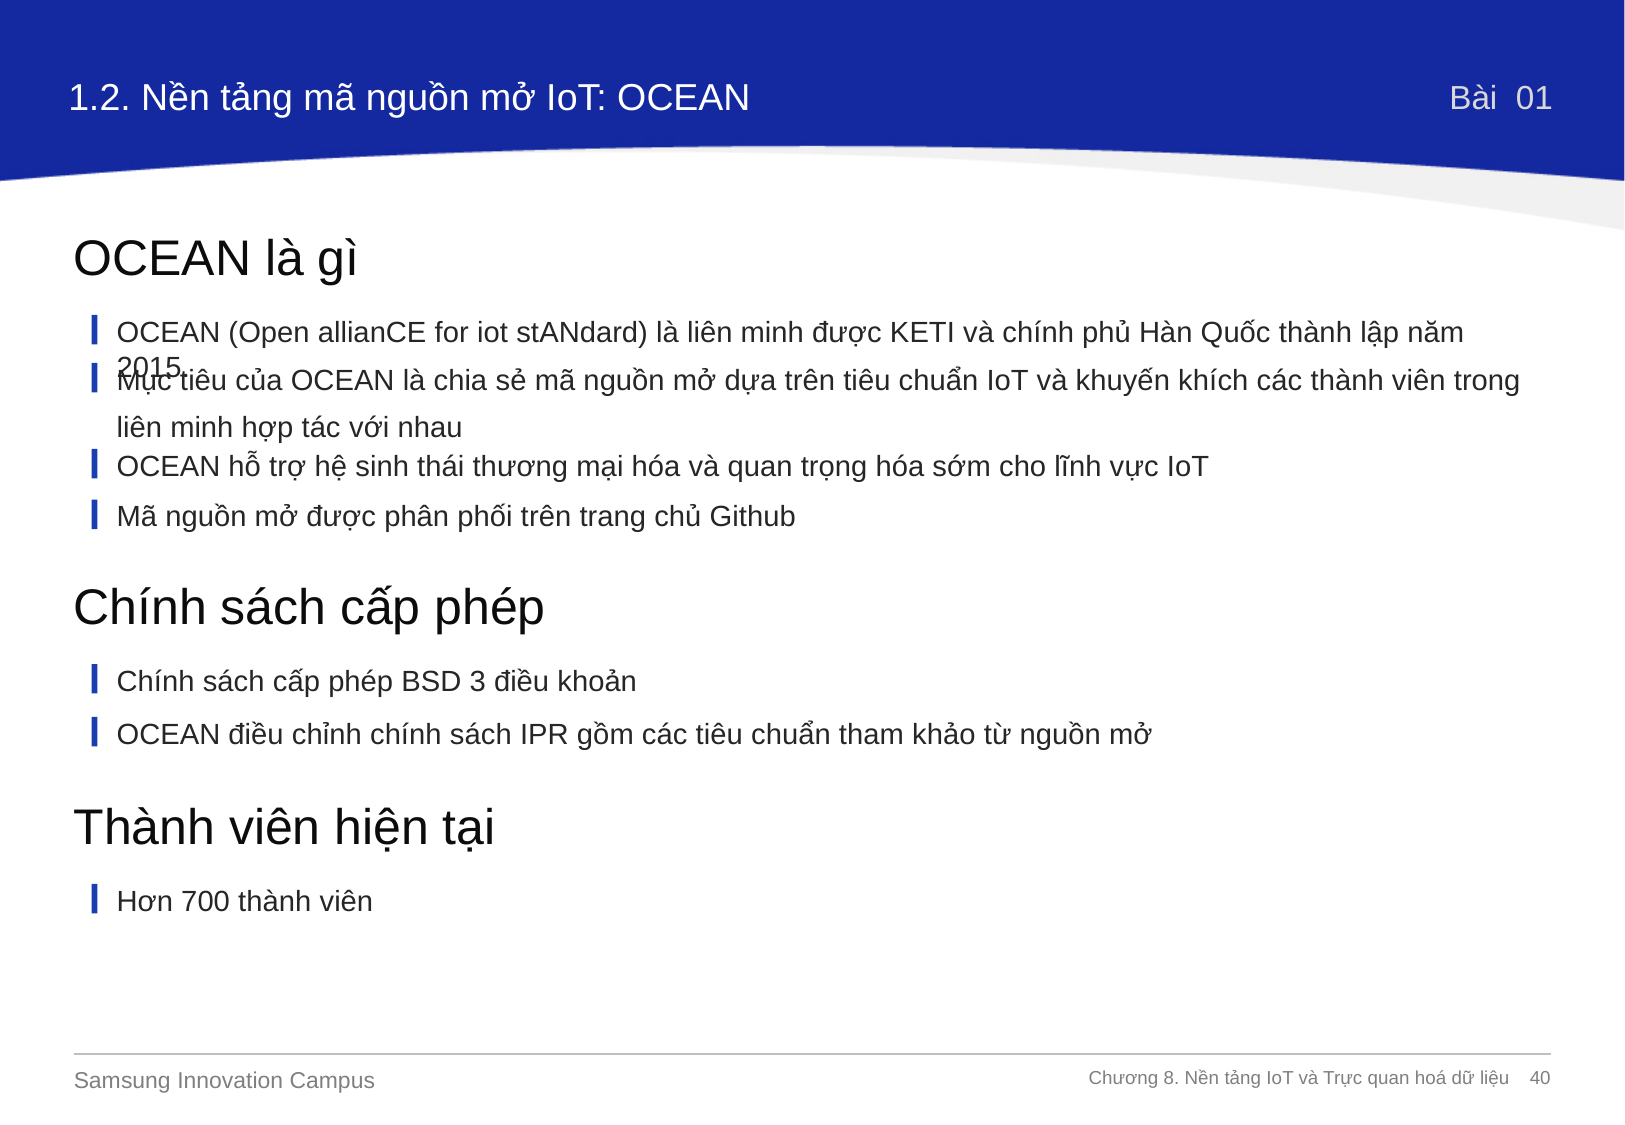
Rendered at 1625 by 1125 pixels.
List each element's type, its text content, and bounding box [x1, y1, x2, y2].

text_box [91, 360, 1533, 445]
text_box Chính sách cấp phép [73, 574, 1517, 635]
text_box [91, 661, 1533, 698]
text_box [91, 881, 1533, 918]
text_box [91, 497, 1533, 534]
text_box Thành viên hiện tại [73, 794, 1517, 855]
text_box OCEAN là gì [73, 225, 1551, 286]
picture [0, 0, 1625, 1125]
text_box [91, 312, 1533, 349]
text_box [67, 73, 1554, 120]
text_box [91, 446, 1533, 483]
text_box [91, 714, 1533, 751]
